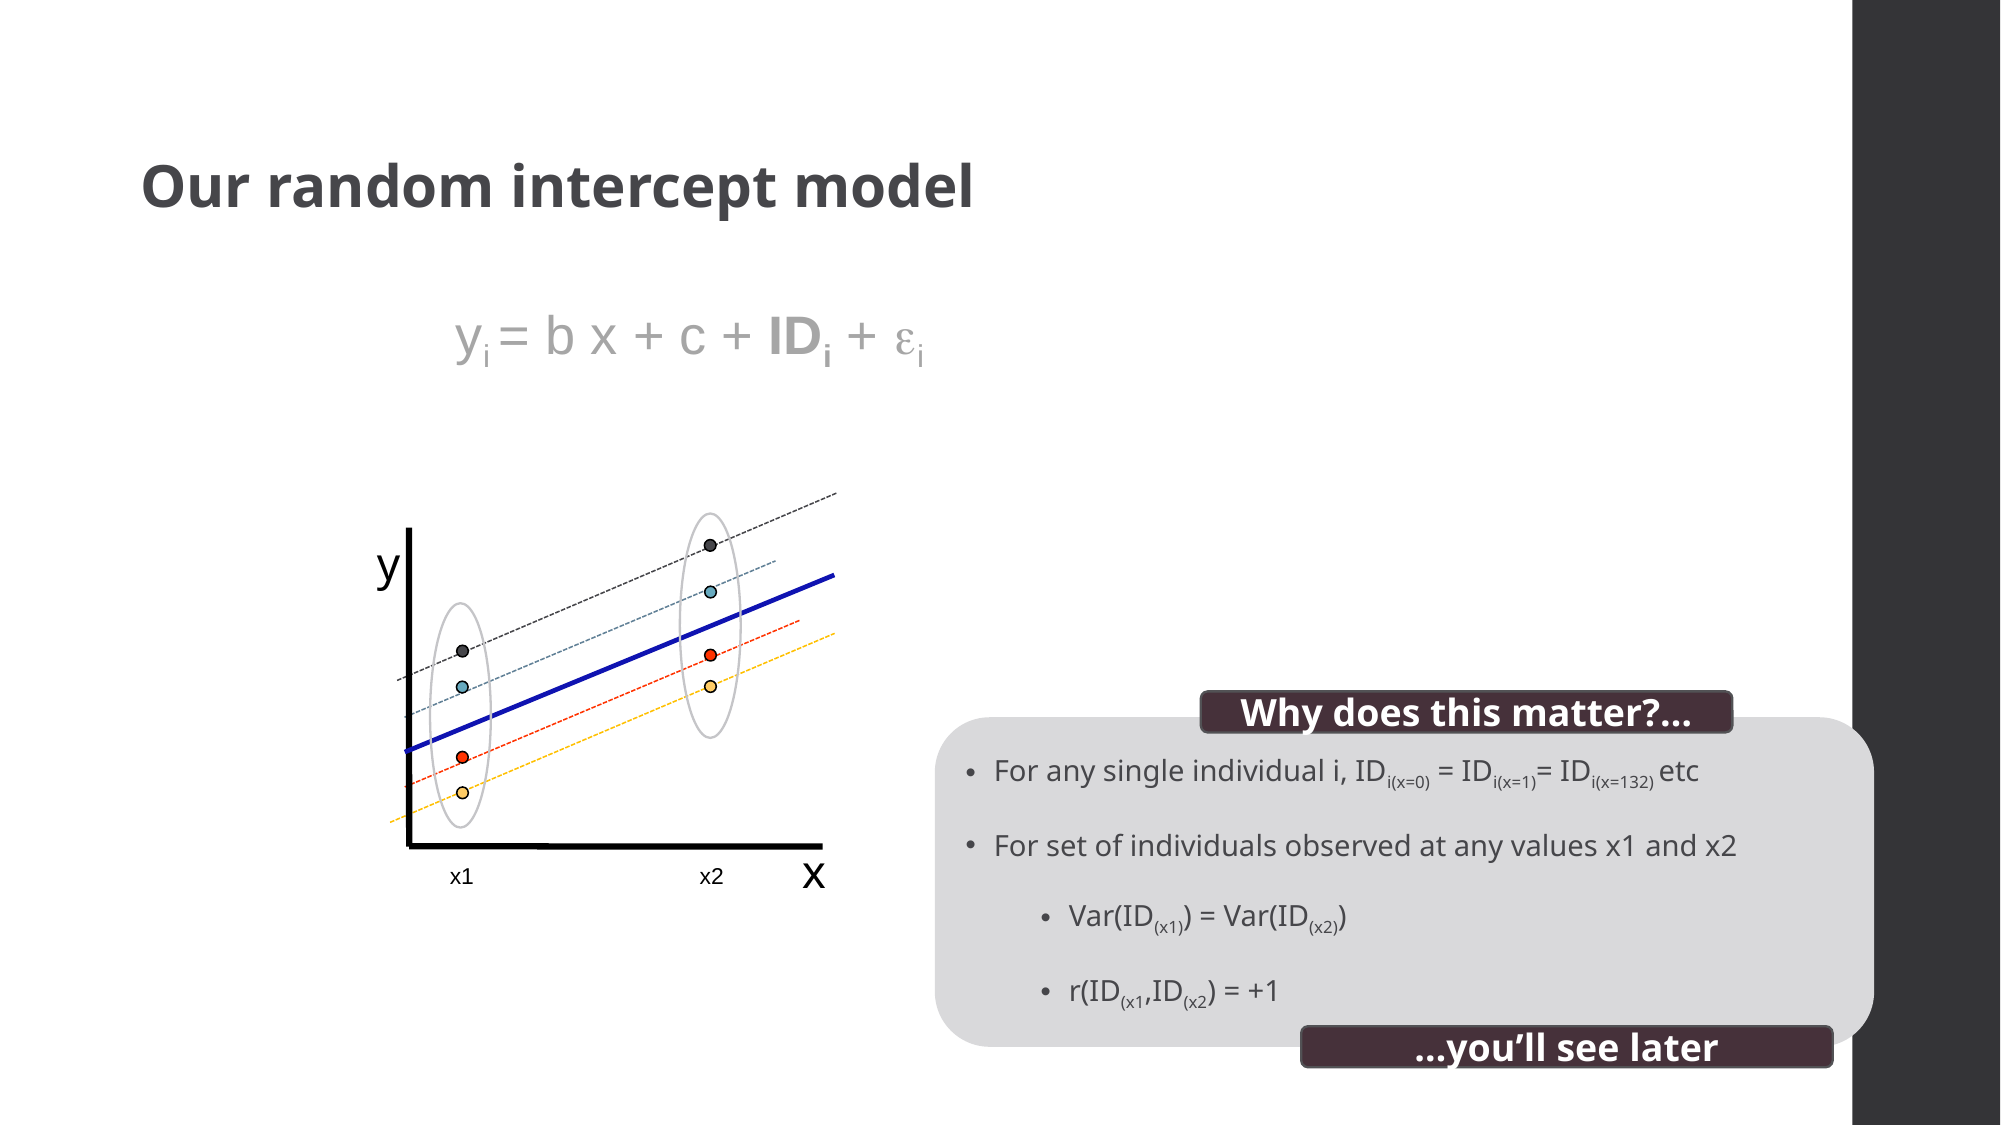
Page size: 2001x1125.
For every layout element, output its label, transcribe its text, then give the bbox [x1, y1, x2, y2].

text_box x2 [684, 856, 746, 897]
text_box y [362, 527, 389, 597]
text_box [396, 492, 838, 631]
text_box …you’ll see later [1300, 1025, 1834, 1069]
text_box For any single individual i, IDi(x=0) = IDi(x=1)= IDi(x=132) etc For set of individuals observed at any values x1 and x2 Var(ID(x1)) = Var(ID(x2)) r(ID(x1,ID(x2) = +1 [933, 716, 1876, 1048]
text_box Our random intercept model [125, 90, 1476, 279]
text_box Why does this matter?… [1199, 690, 1734, 734]
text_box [389, 633, 402, 823]
text_box yi = b x + c + IDi + i [291, 207, 1567, 382]
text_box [830, 633, 835, 823]
text_box x1 [435, 856, 496, 897]
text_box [408, 527, 823, 847]
text_box x [787, 834, 870, 905]
